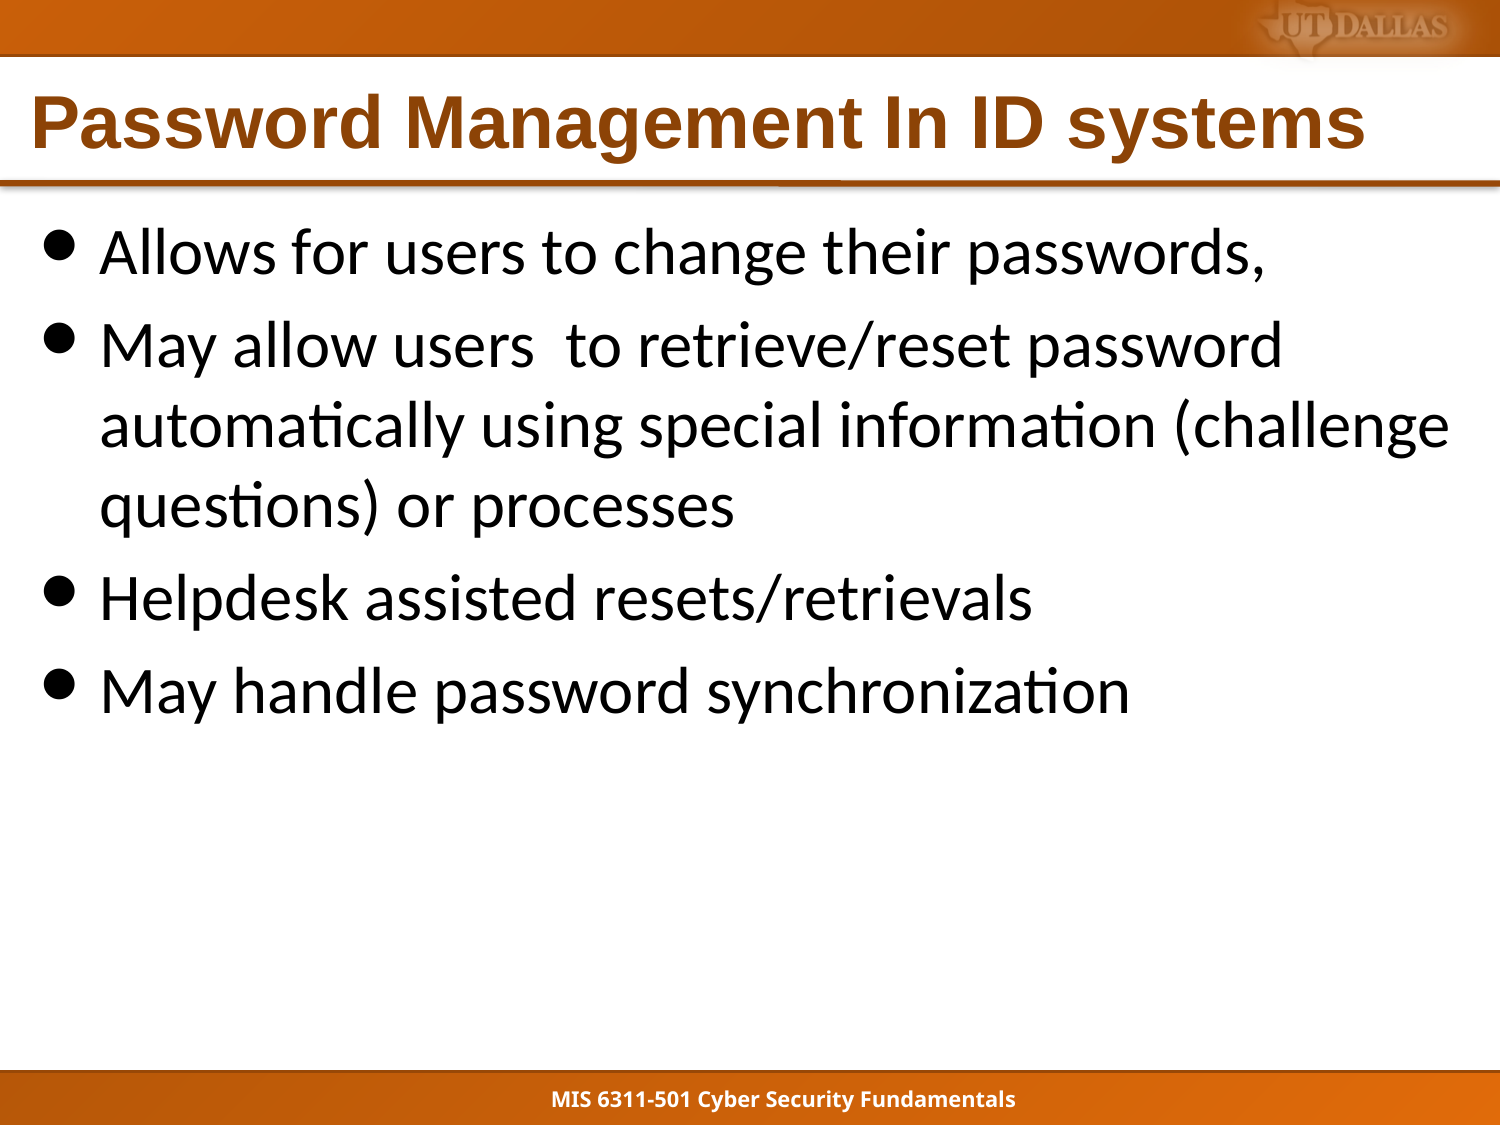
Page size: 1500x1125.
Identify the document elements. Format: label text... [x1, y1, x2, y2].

picture [1218, 0, 1500, 62]
title Password Management In ID systems [0, 62, 1500, 176]
list Allows for users to change their passwords, May allow users to retrieve/reset password automatically using special information (challenge questions) or processes Helpdesk assisted resets/retrievals May handle password synchronization [24, 199, 1500, 1077]
